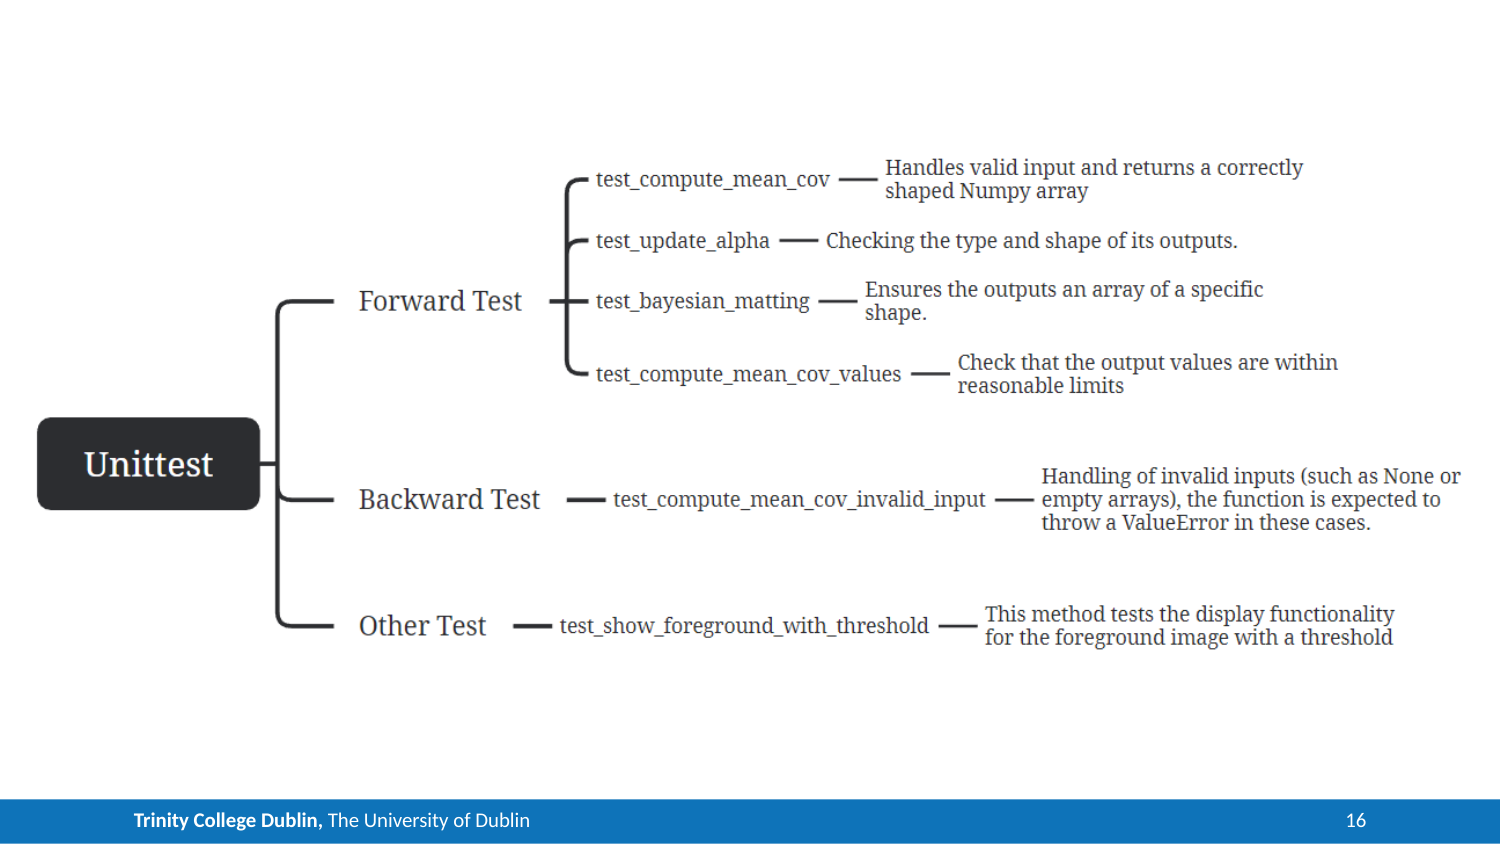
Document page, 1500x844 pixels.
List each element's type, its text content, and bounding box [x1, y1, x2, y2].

picture [0, 117, 1500, 726]
slide_number 16 [1318, 800, 1367, 833]
